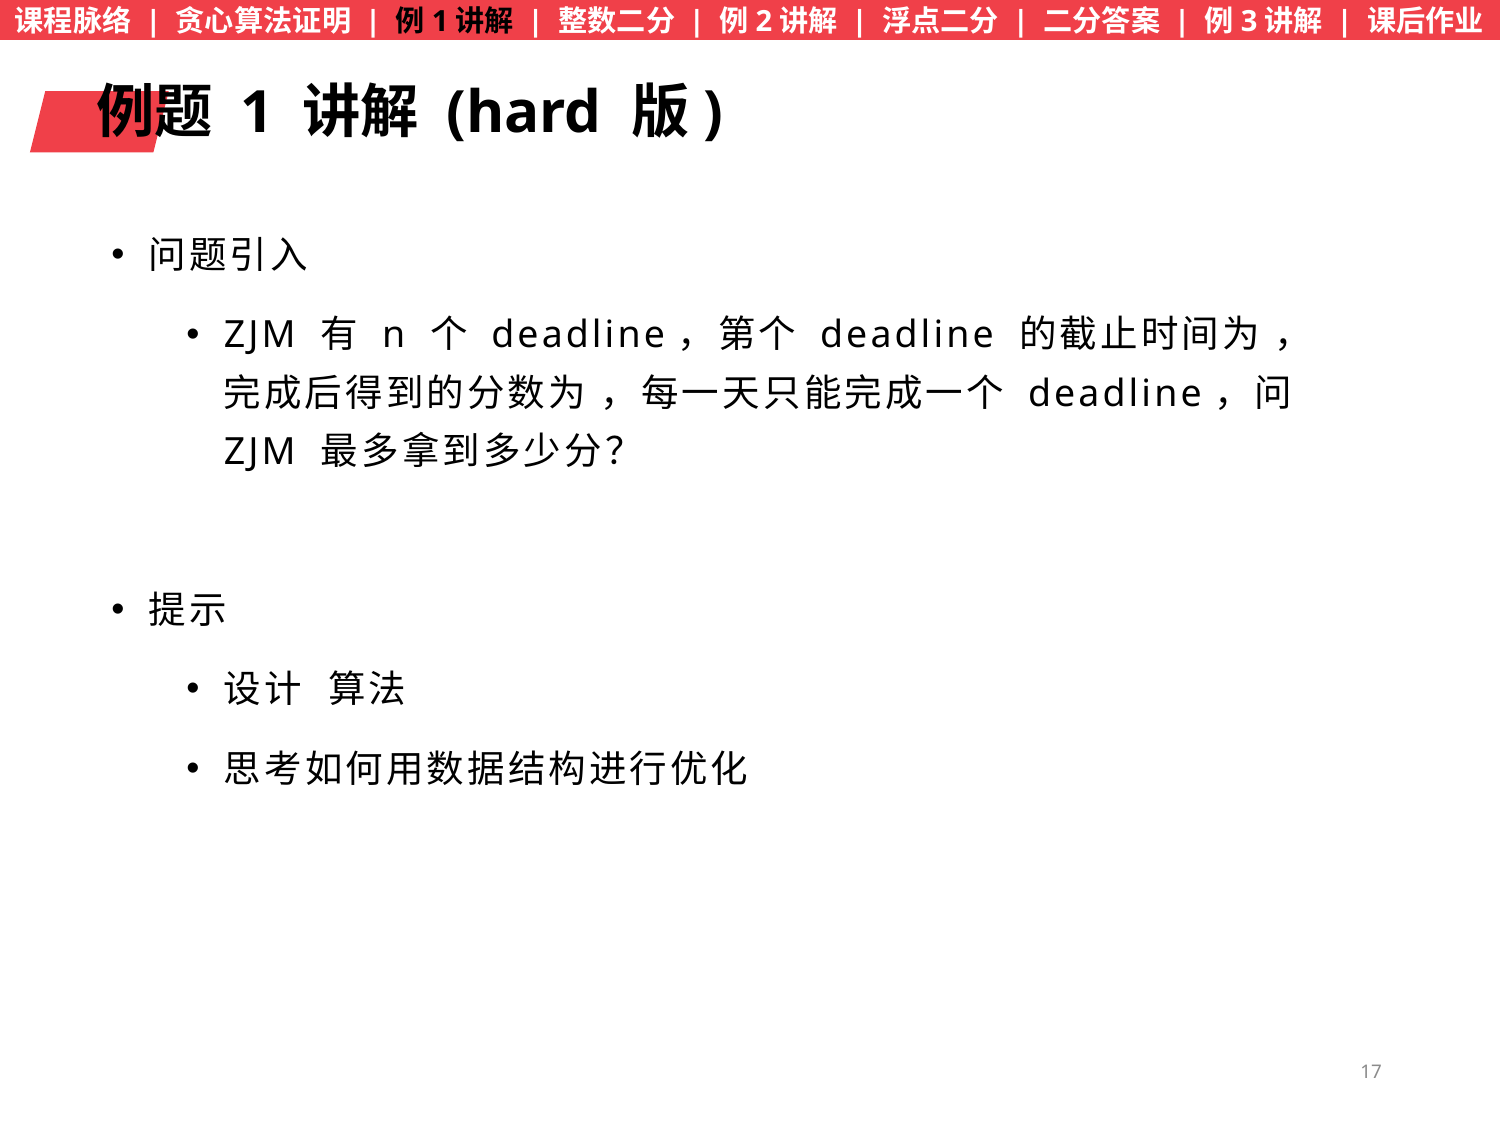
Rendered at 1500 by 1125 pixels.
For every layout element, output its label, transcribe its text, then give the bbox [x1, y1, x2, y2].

text_box 课程脉络 | 贪心算法证明 | 例1讲解 | 整数二分 | 例2讲解 | 浮点二分 | 二分答案 | 例3讲解 | 课后作业 [0, 0, 1500, 41]
slide_number 17 [1059, 1042, 1397, 1103]
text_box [29, 66, 1246, 153]
